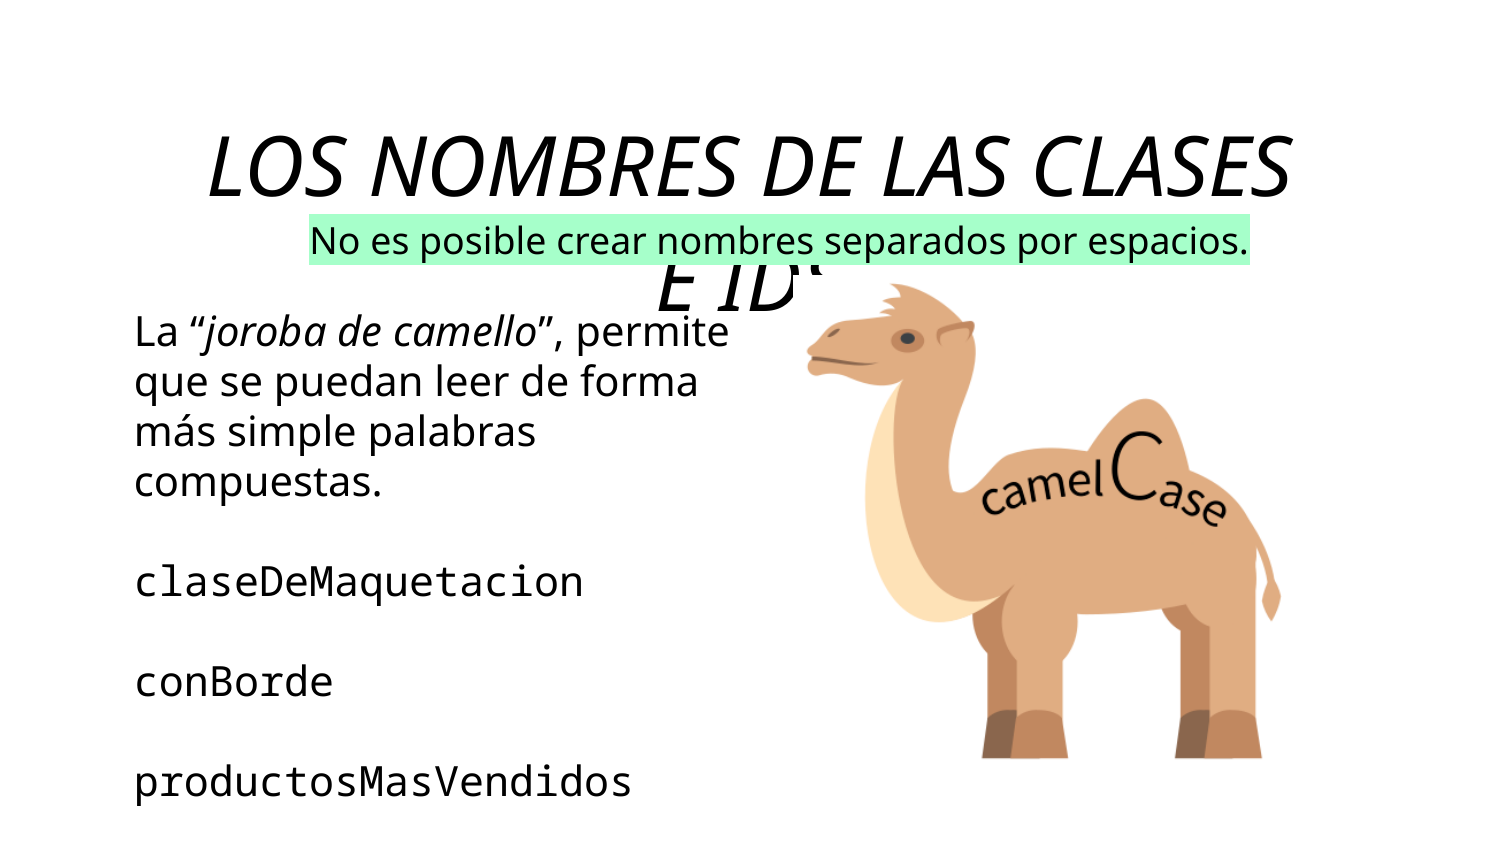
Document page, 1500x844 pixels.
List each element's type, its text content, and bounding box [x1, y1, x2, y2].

text_box LOS NOMBRES DE LAS CLASES E IDS [173, 83, 1327, 198]
picture [793, 275, 1283, 765]
text_box La “joroba de camello”, permite que se puedan leer de forma más simple palabras compuestas. claseDeMaquetacion conBorde productosMasVendidos [119, 289, 774, 765]
text_box No es posible crear nombres separados por espacios. [192, 179, 1367, 260]
